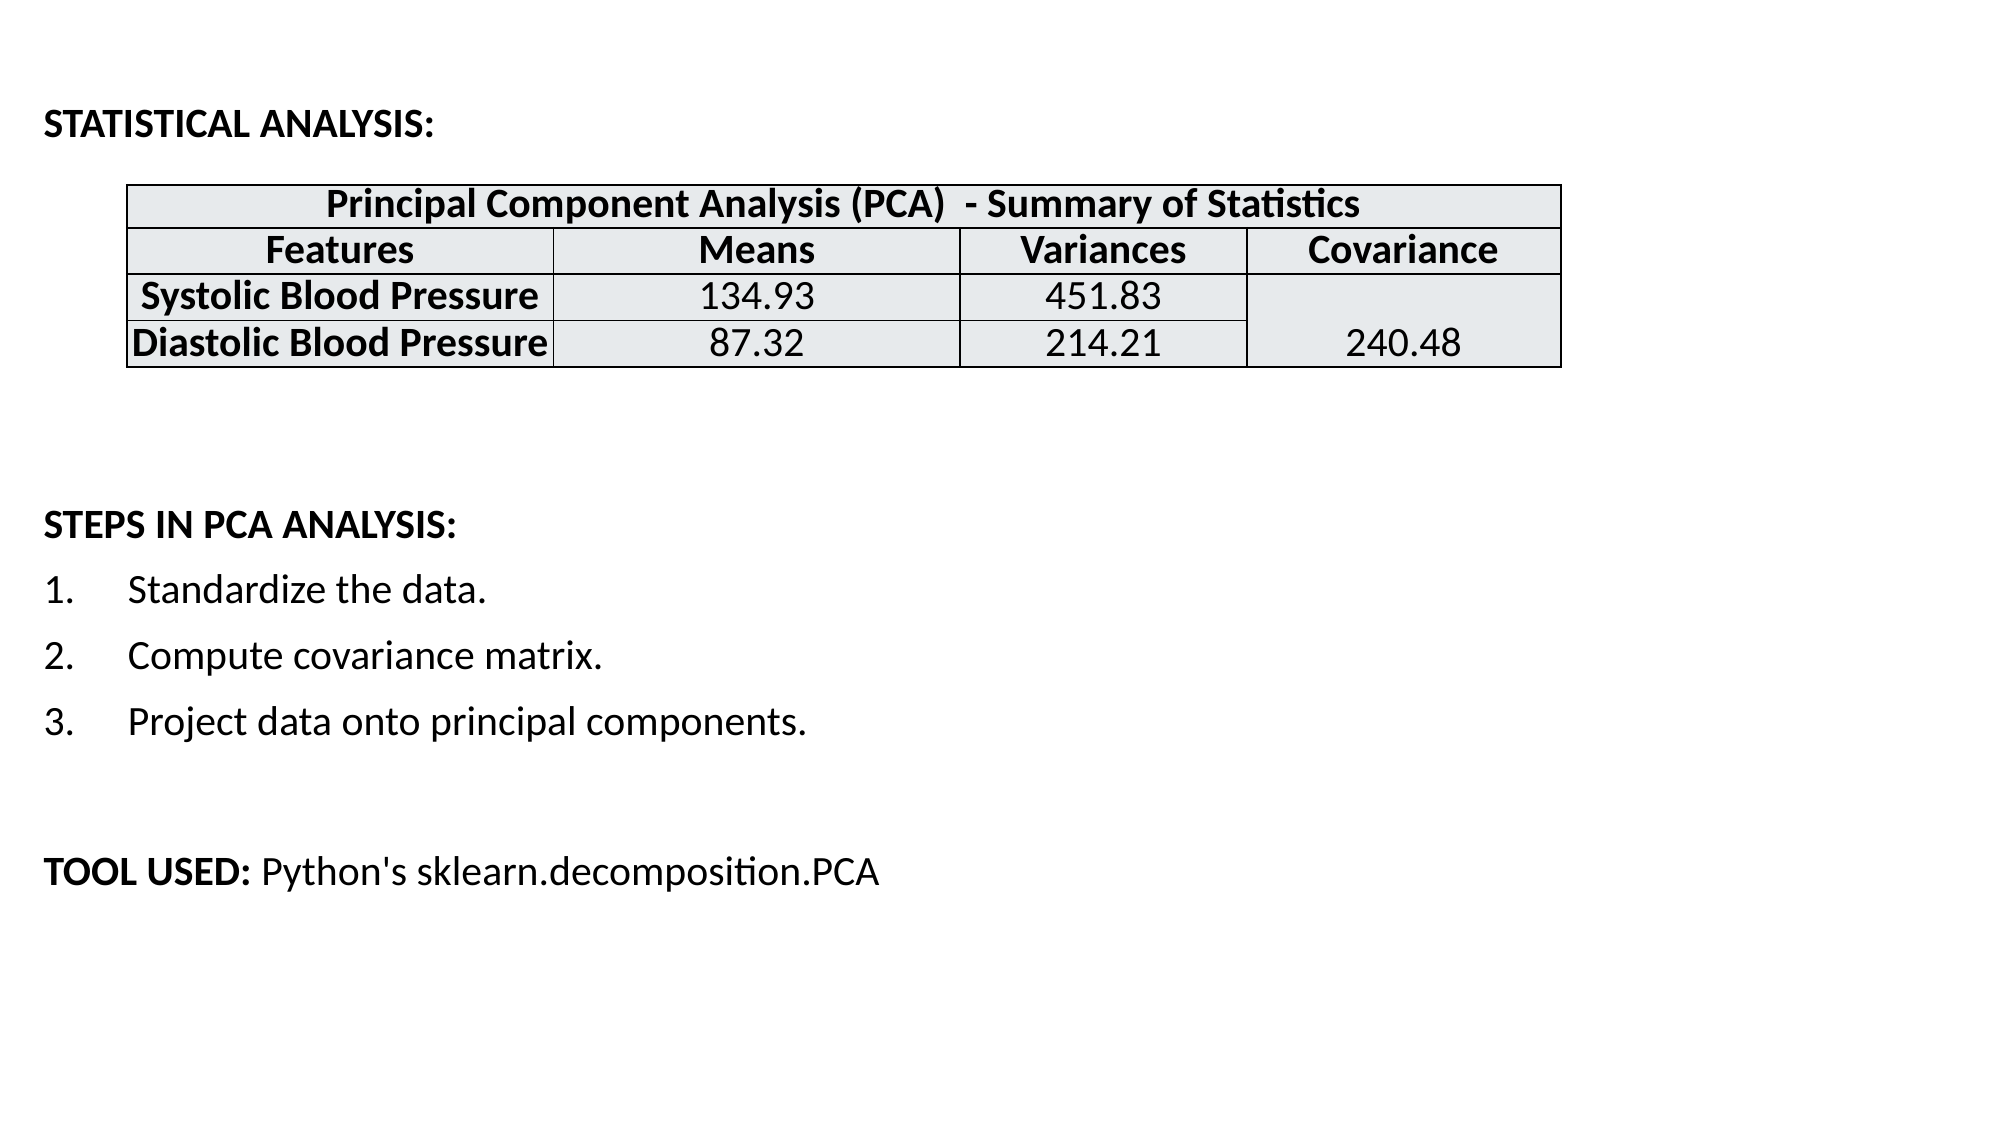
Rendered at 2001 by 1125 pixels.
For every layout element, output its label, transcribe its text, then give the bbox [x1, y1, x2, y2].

table_cell 134.93 [554, 275, 959, 320]
table_cell 214.21 [961, 321, 1246, 366]
list STATISTICAL ANALYSIS: STEPS IN PCA ANALYSIS: Standardize the data. Compute covariance matrix. Project data onto principal components. TOOL USED: Python's sklearn.decomposition.PCA [28, 22, 1974, 1081]
table_cell Means [554, 229, 959, 273]
table_header Principal Component Analysis (PCA) - Summary of Statistics [128, 186, 1560, 227]
table_cell 87.32 [554, 321, 959, 366]
table_cell 240.48 [1248, 275, 1560, 366]
table_cell Features [128, 229, 553, 273]
table_cell Diastolic Blood Pressure [128, 321, 553, 366]
table_cell Variances [961, 229, 1246, 273]
table_cell Systolic Blood Pressure [128, 275, 553, 320]
table_cell Covariance [1248, 229, 1560, 273]
table_cell 451.83 [961, 275, 1246, 320]
